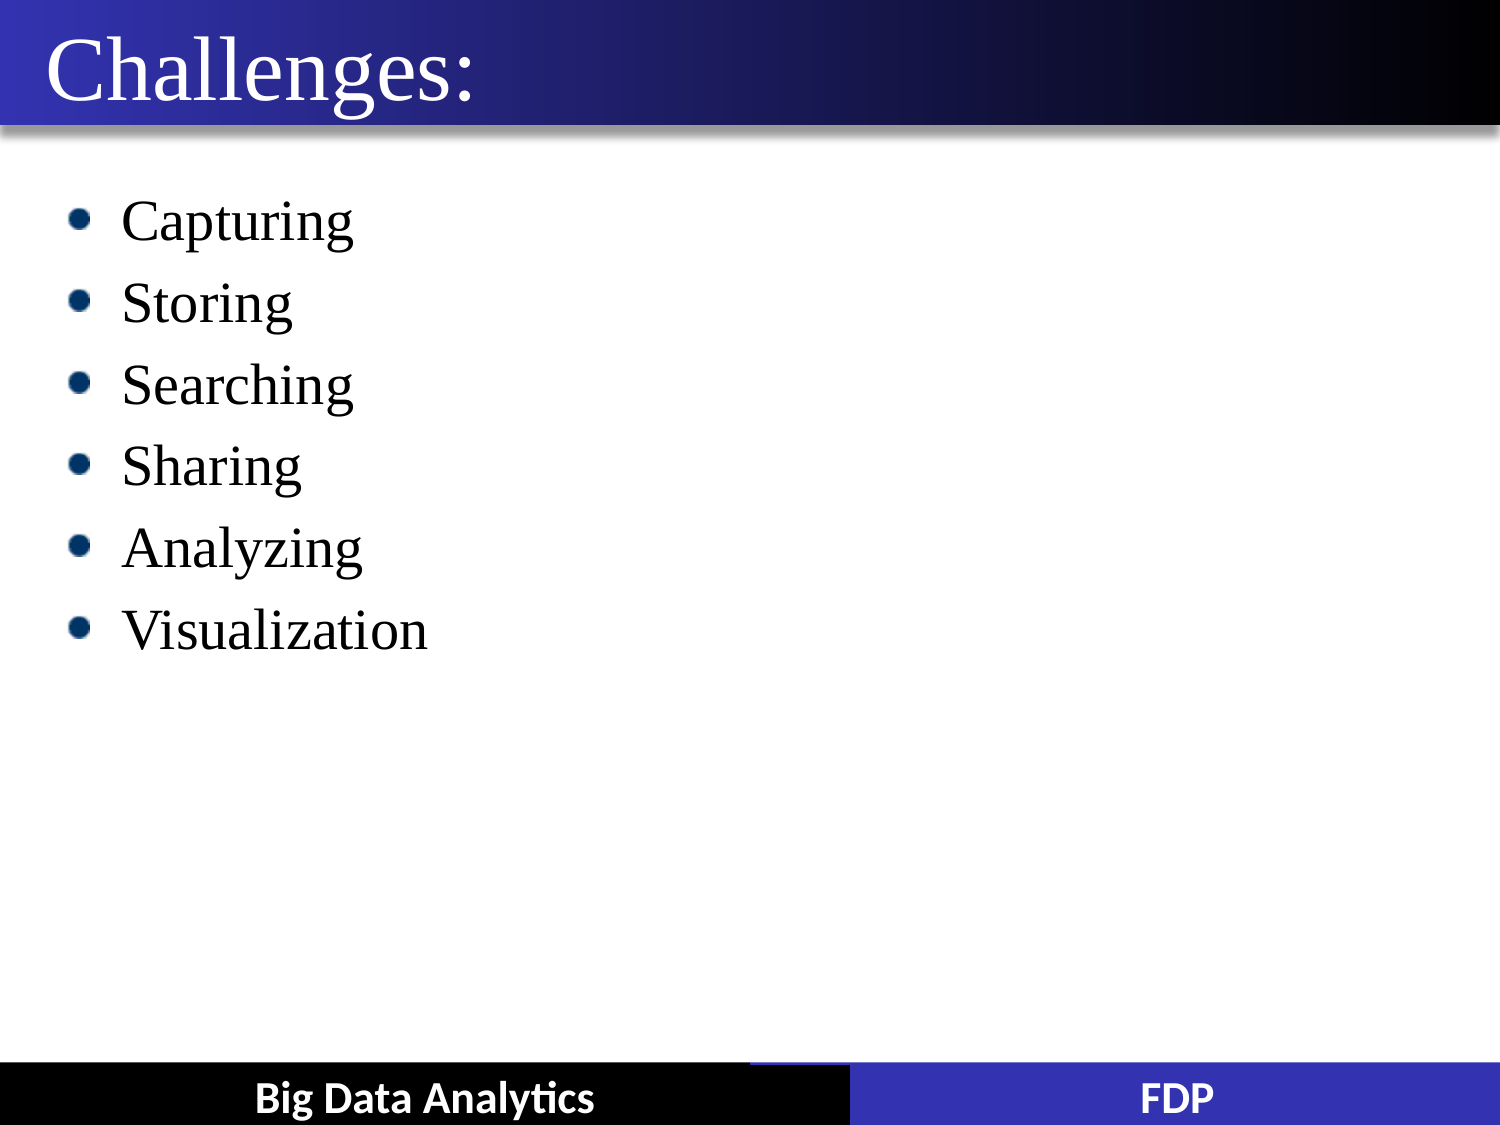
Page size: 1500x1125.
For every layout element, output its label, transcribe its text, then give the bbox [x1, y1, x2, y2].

picture [65, 450, 90, 475]
picture [65, 368, 90, 394]
picture [65, 205, 90, 230]
text_box FDP [854, 1065, 1500, 1125]
title Challenges: [0, 0, 1171, 129]
picture [65, 531, 90, 557]
picture [65, 613, 90, 639]
list Capturing Storing Searching Sharing Analyzing Visualization [49, 174, 1426, 1006]
text_box Big Data Analytics [0, 1065, 850, 1125]
picture [65, 286, 90, 312]
